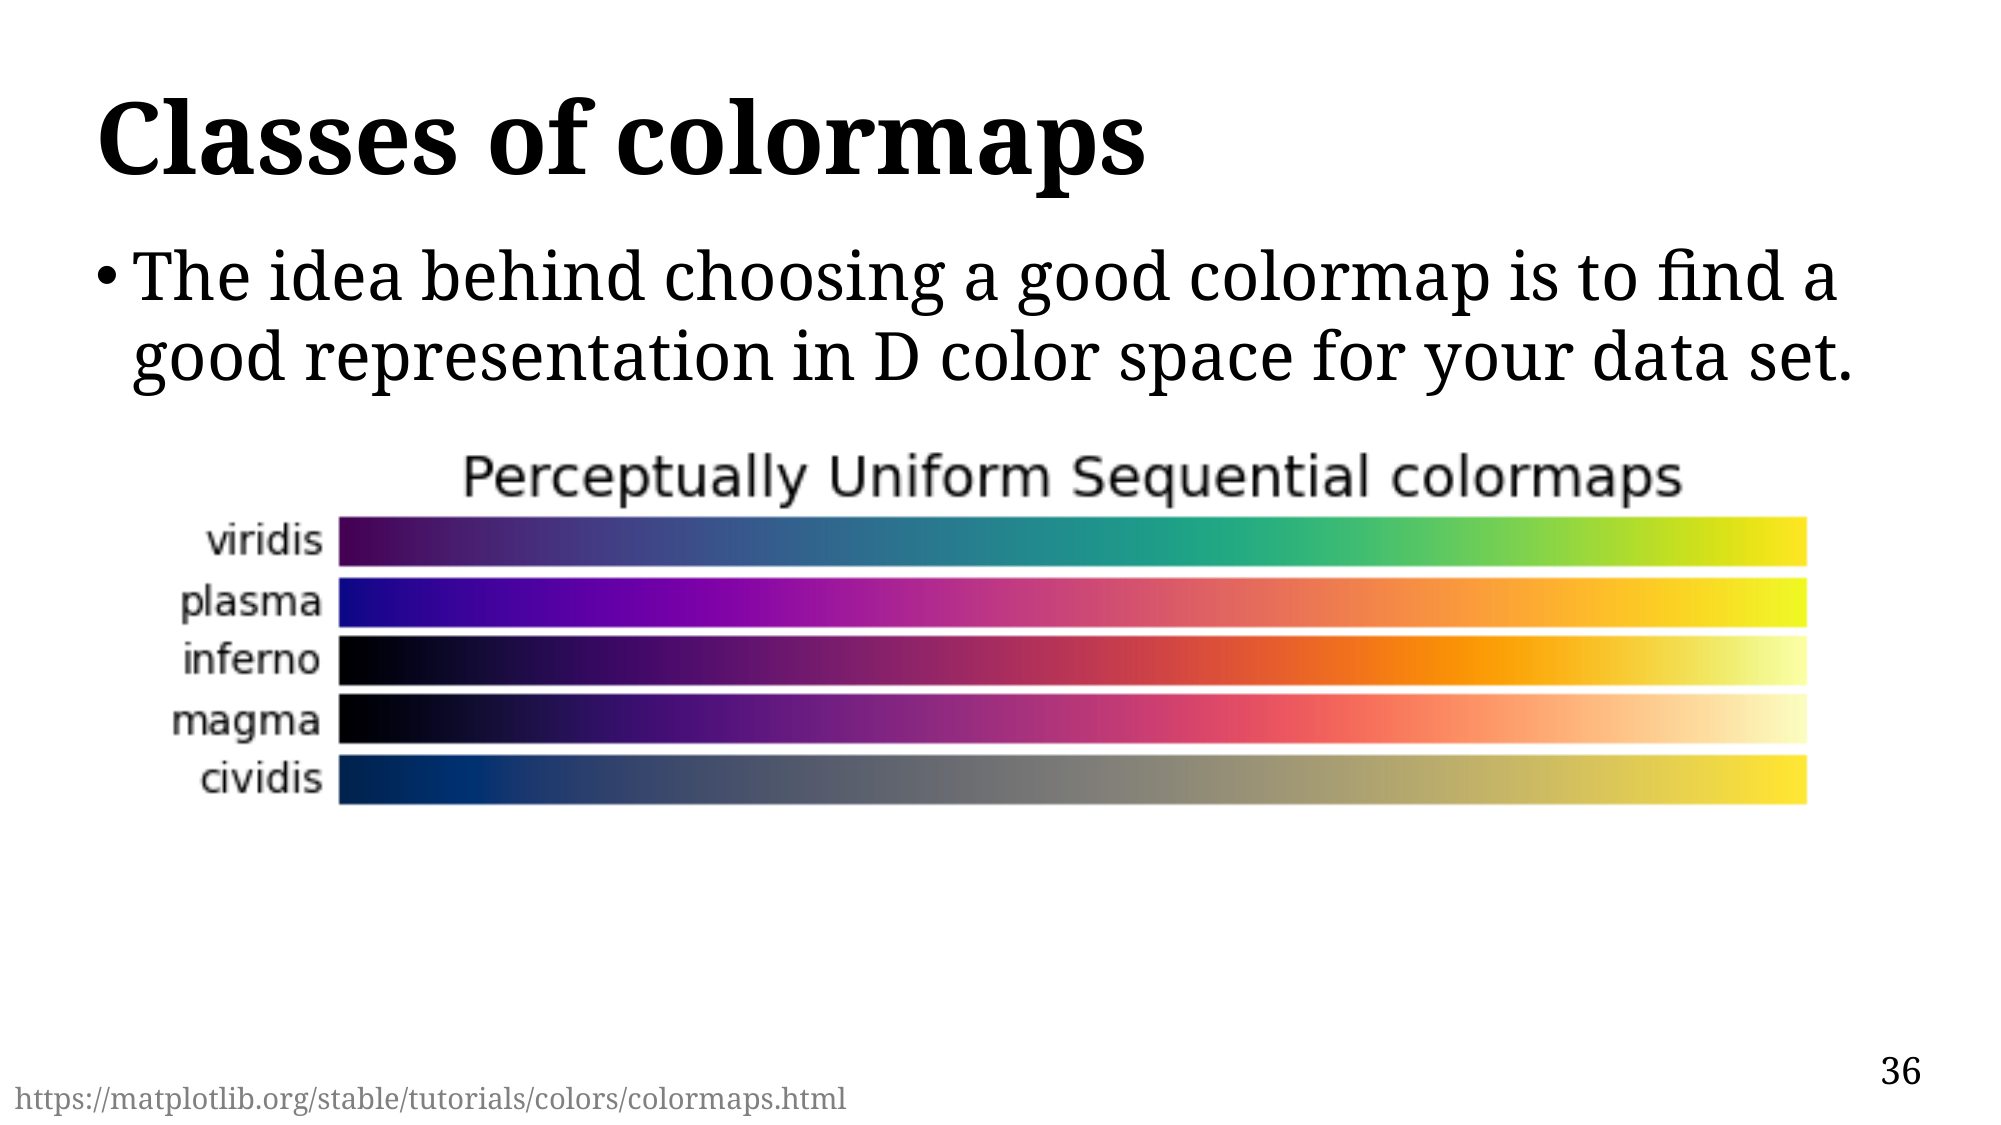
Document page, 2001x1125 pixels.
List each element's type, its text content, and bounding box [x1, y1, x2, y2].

title Classes of colormaps [80, 59, 1920, 225]
slide_number 36 [1487, 1042, 1938, 1103]
picture [137, 422, 1863, 846]
text_box https://matplotlib.org/stable/tutorials/colors/colormaps.html [0, 1072, 1071, 1123]
